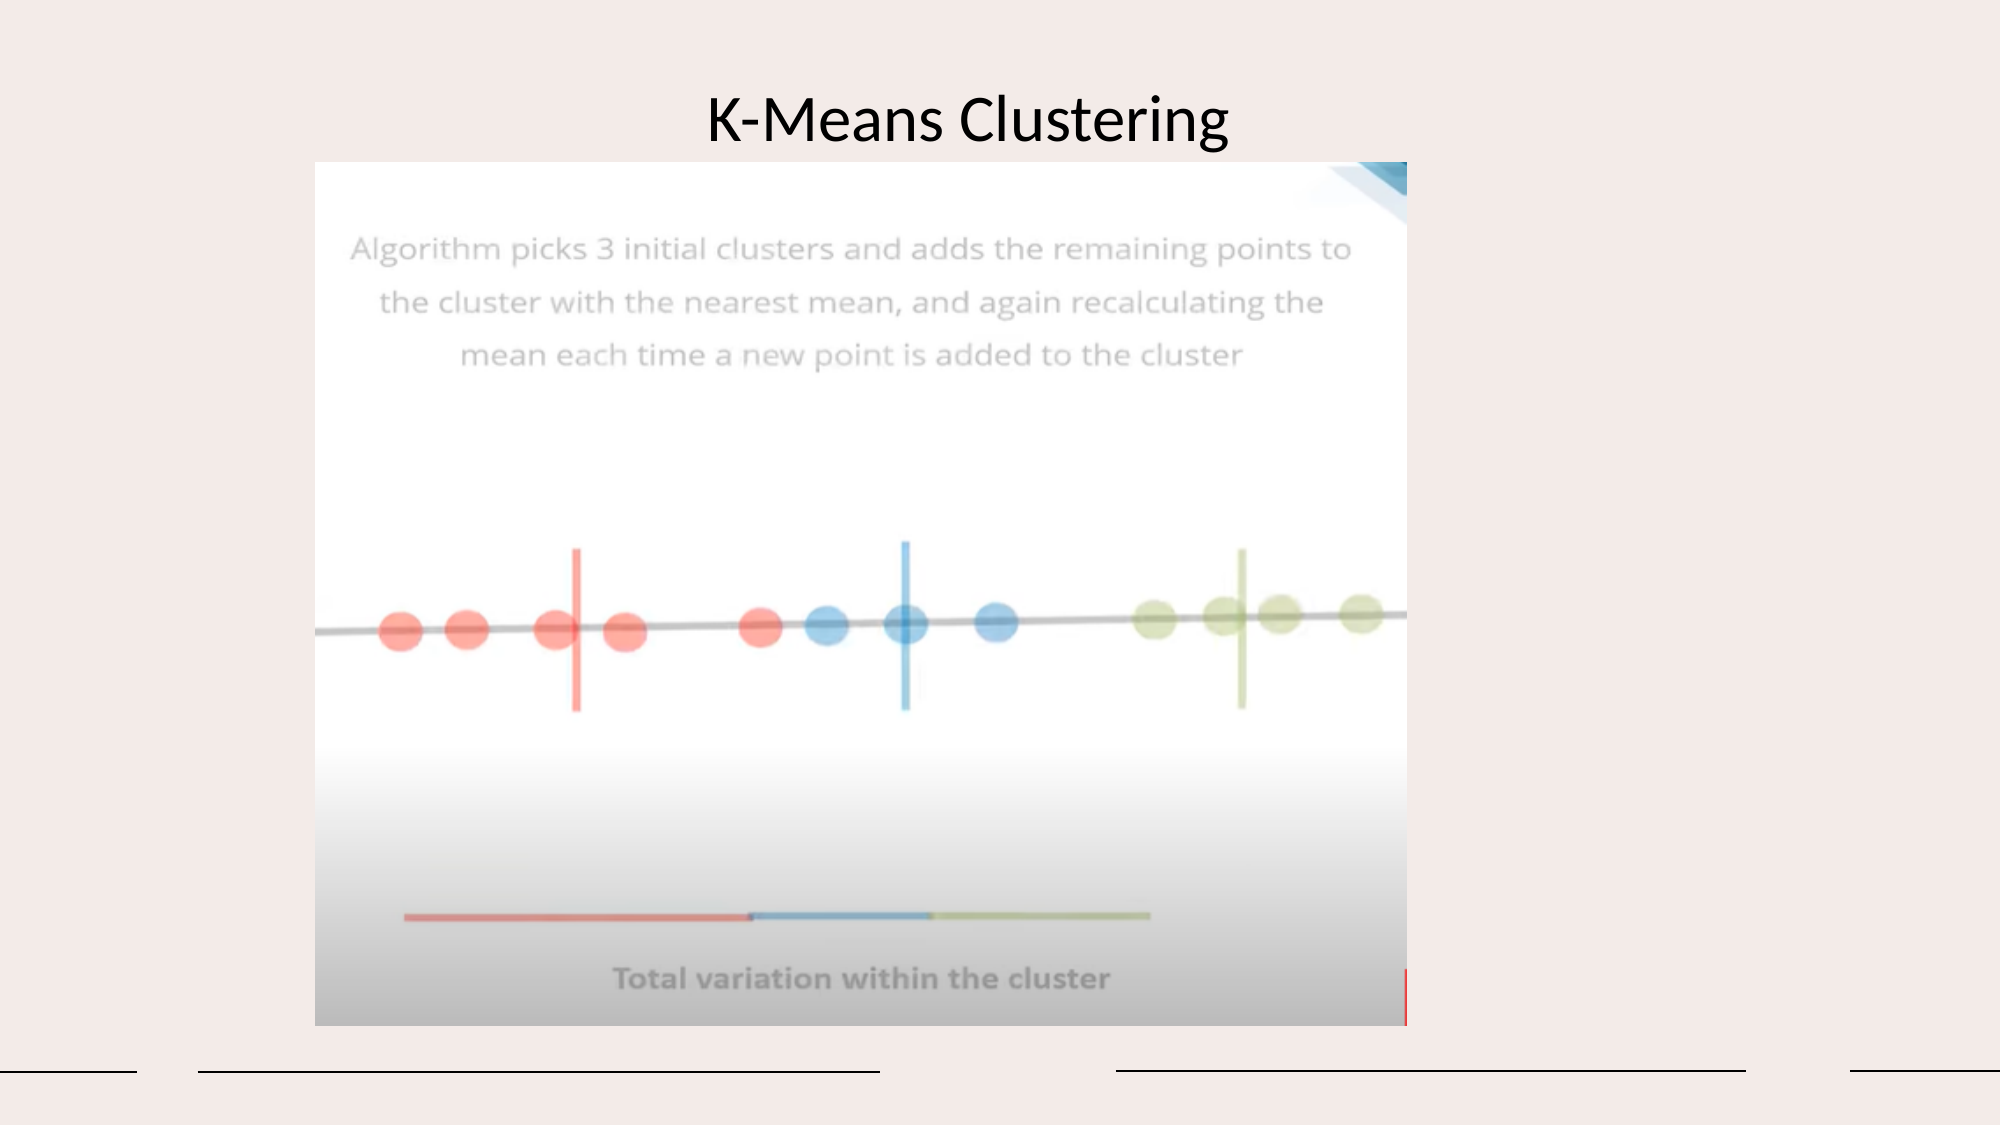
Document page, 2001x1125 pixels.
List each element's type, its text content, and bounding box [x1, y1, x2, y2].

text_box K-Means Clustering [476, 66, 1463, 162]
picture [314, 162, 1407, 1026]
